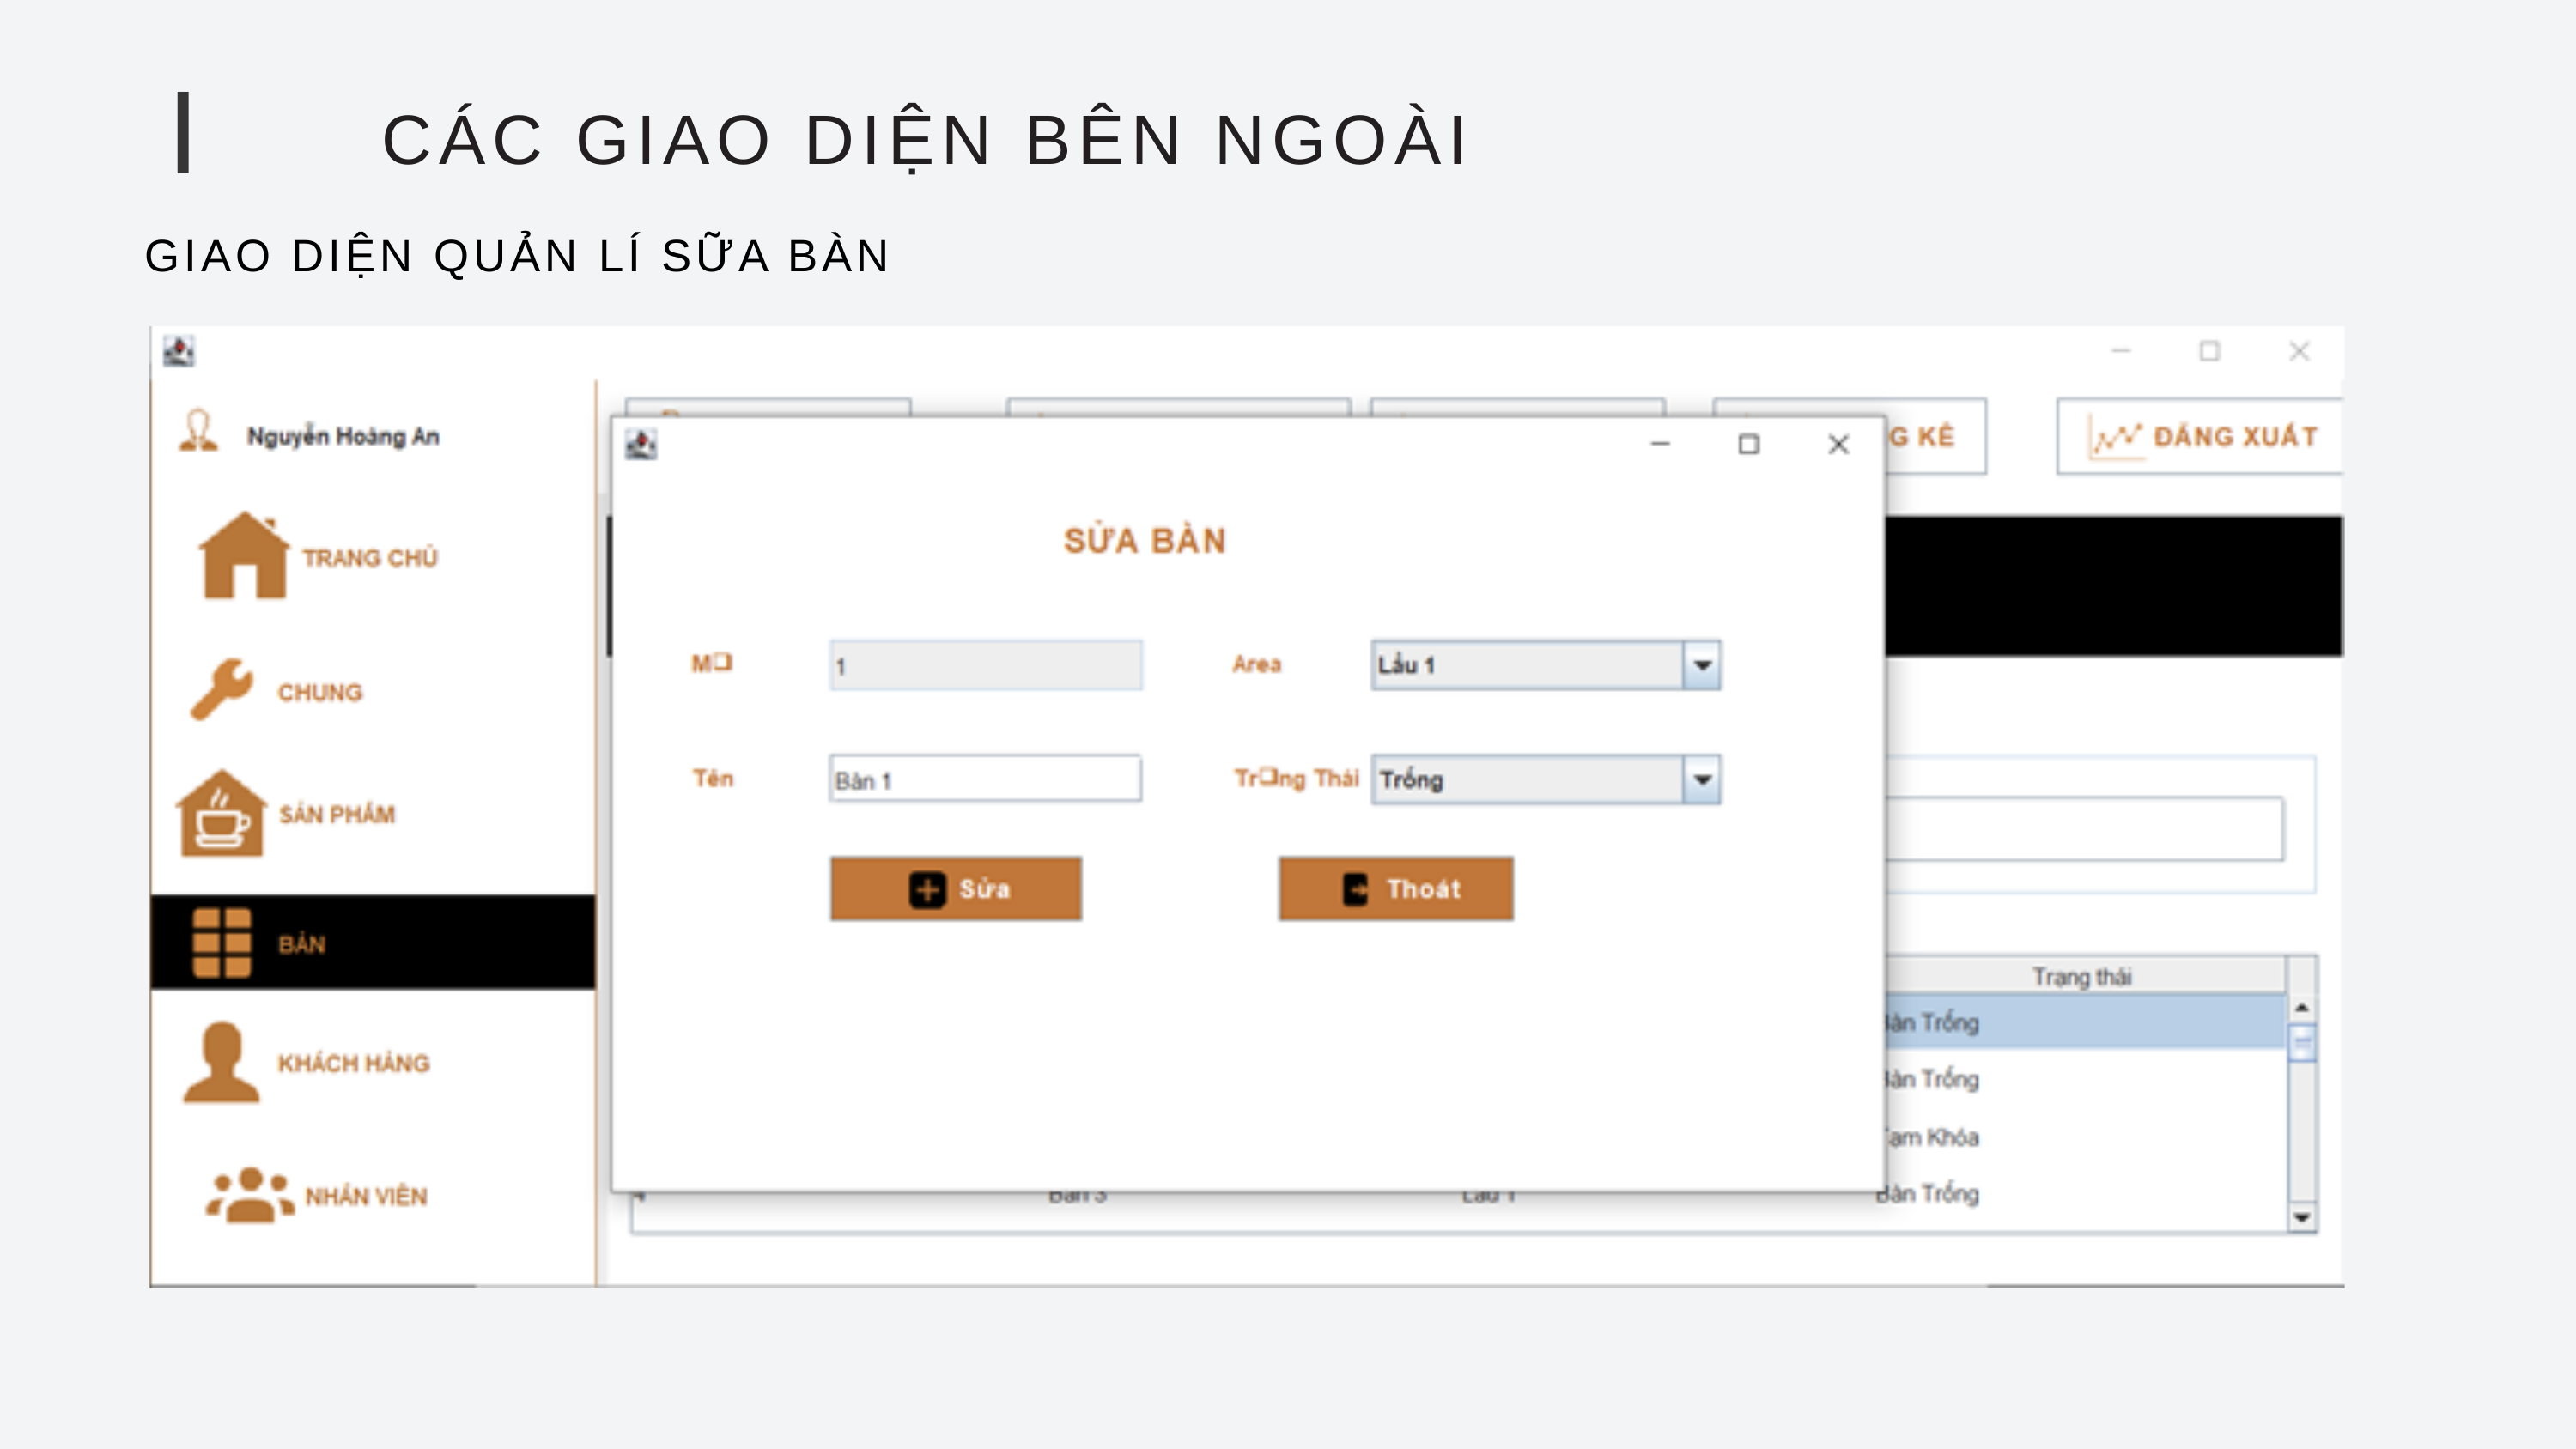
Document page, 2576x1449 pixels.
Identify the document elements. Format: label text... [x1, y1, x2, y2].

text_box [149, 326, 2345, 1288]
text_box I [81, 54, 287, 197]
text_box CÁC GIAO DIỆN BÊN NGOÀI [381, 82, 1649, 179]
text_box GIAO DIỆN QUẢN LÍ SỮA BÀN [144, 218, 1257, 281]
